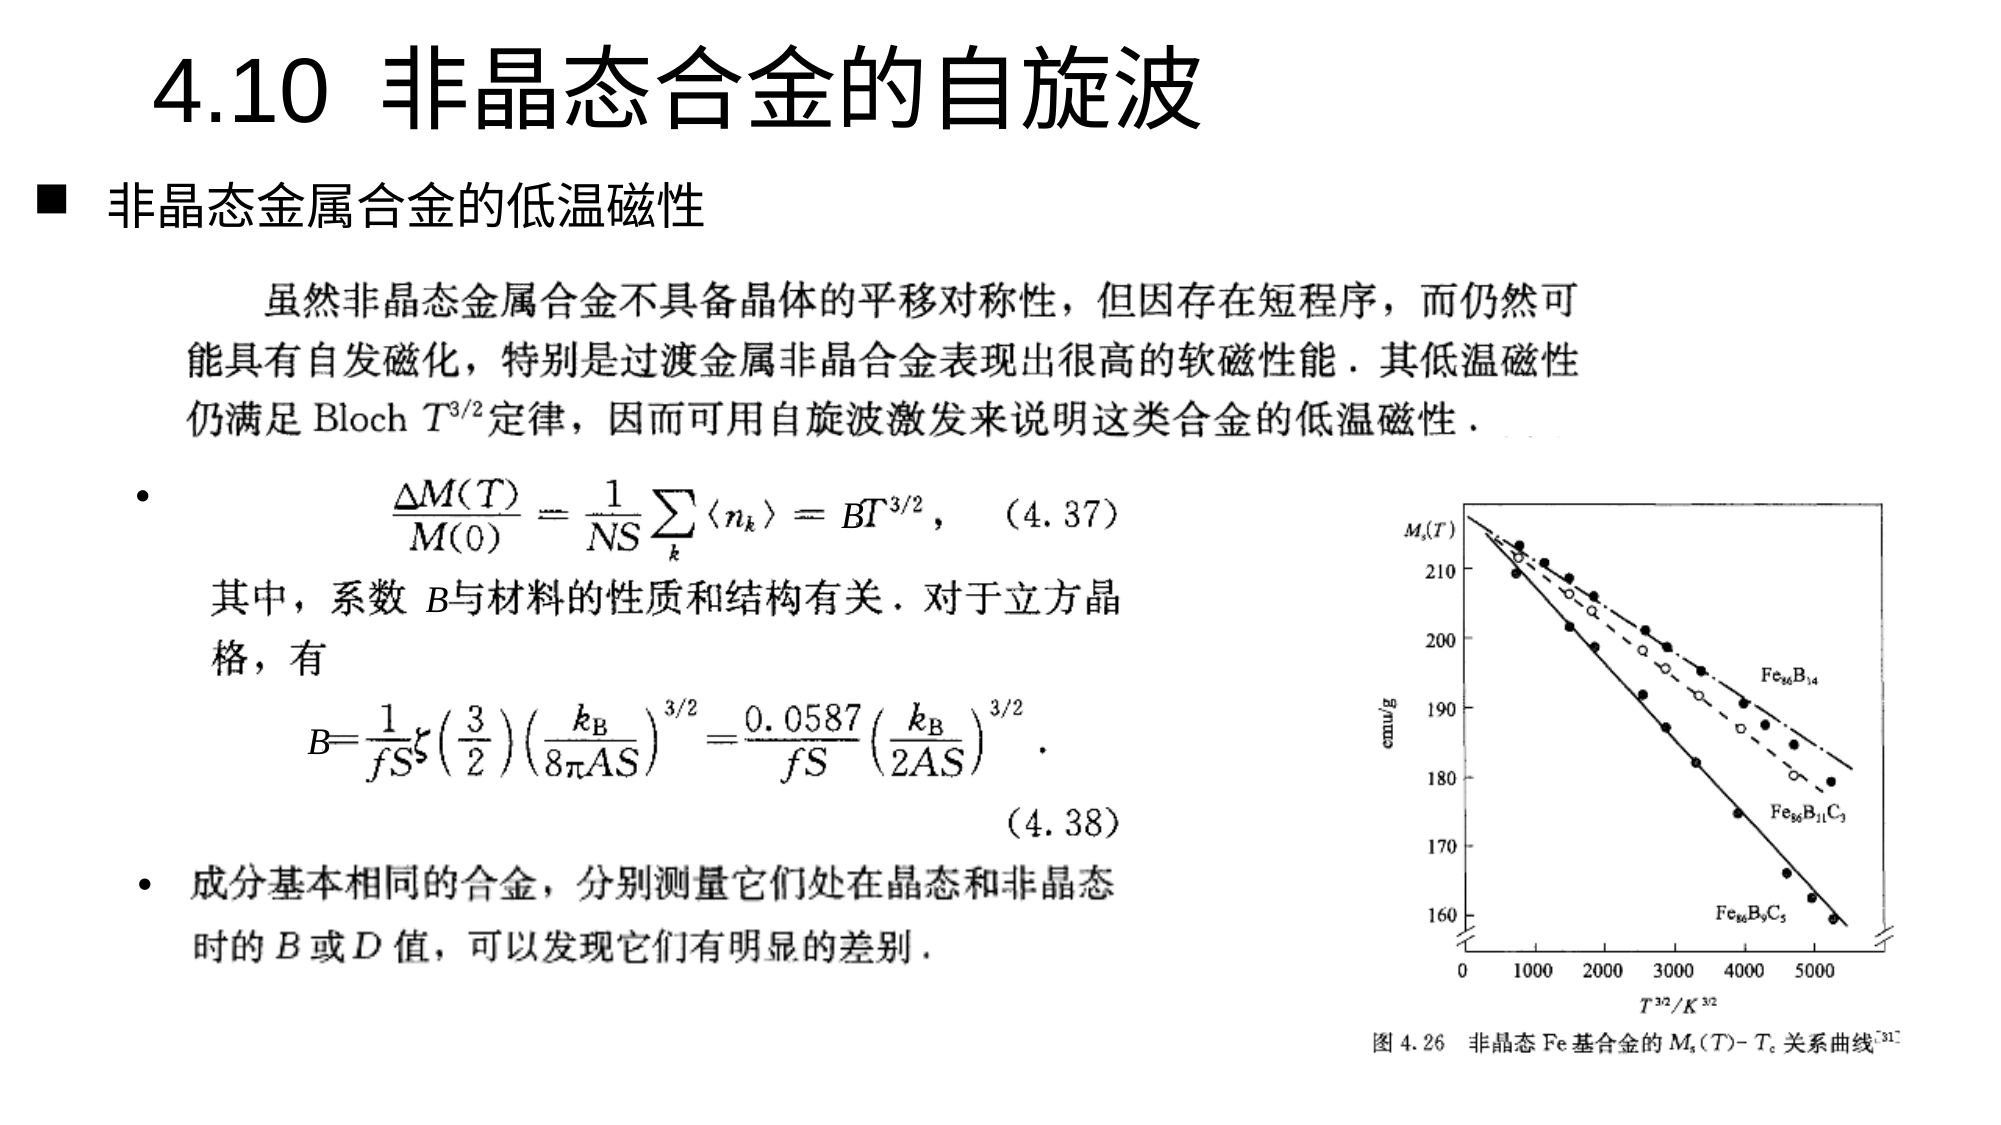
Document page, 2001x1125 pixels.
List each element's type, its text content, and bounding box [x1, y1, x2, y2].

picture [189, 463, 1164, 914]
list 非晶态金属合金的低温磁性 [18, 173, 1934, 1067]
title 4.10 非晶态合金的自旋波 [137, 12, 1863, 173]
text_box [106, 464, 165, 530]
picture [164, 265, 1598, 450]
text_box [122, 851, 182, 917]
picture [189, 917, 955, 977]
picture [1357, 488, 1911, 1067]
